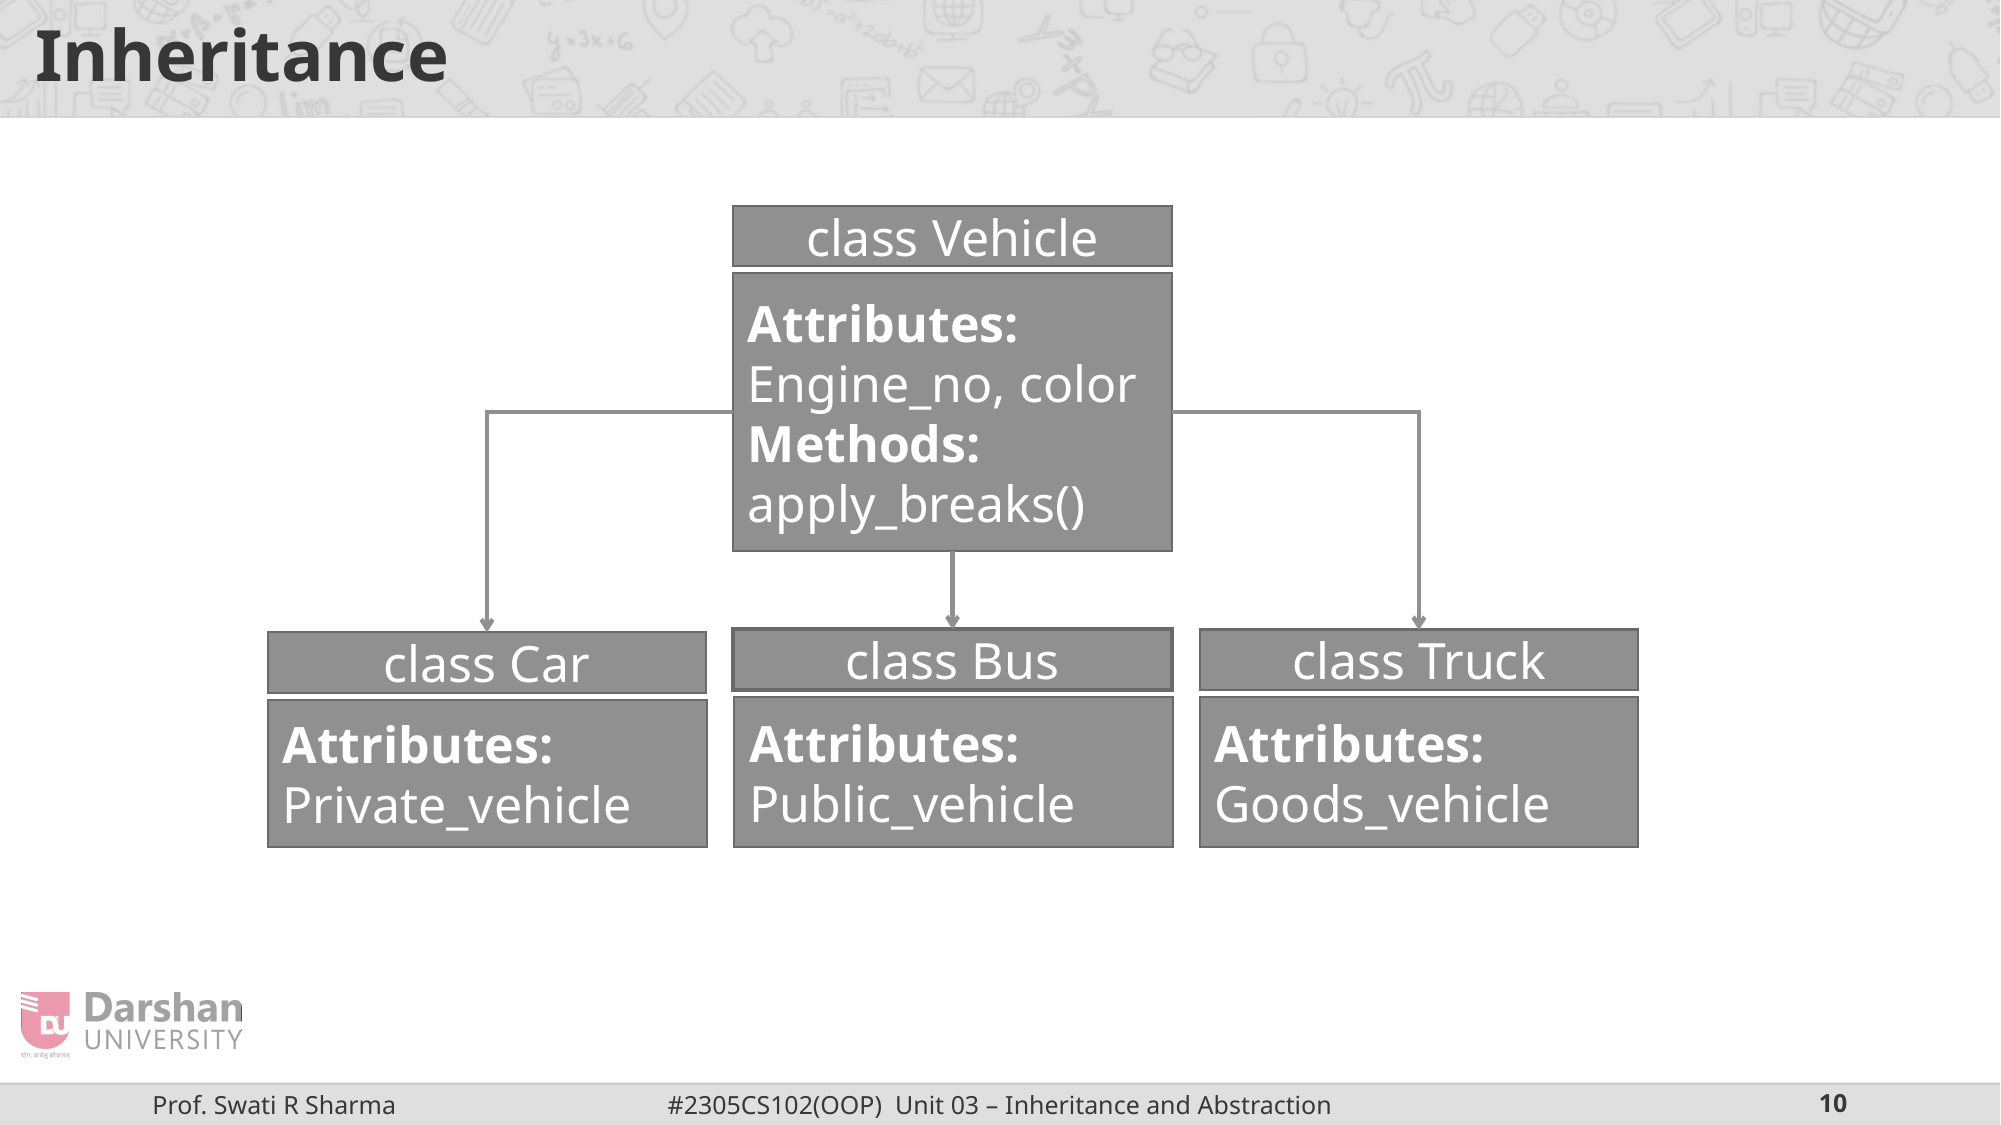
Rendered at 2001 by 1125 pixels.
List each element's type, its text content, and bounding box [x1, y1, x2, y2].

title Inheritance [0, 0, 2000, 117]
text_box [486, 412, 734, 633]
text_box Attributes: Goods_vehicle [1199, 696, 1639, 848]
text_box class Car [267, 631, 707, 694]
text_box class Vehicle [732, 205, 1173, 267]
text_box Attributes: Public_vehicle [733, 696, 1174, 848]
text_box Attributes: Engine_no, color Methods: apply_breaks() [732, 272, 1173, 552]
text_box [1171, 412, 1419, 630]
text_box Attributes: Private_vehicle [267, 699, 708, 848]
text_box class Truck [1199, 628, 1639, 691]
text_box class Bus [732, 628, 1173, 691]
text_box Here, super.draw( ) calls the superclass version of draw( ). [21, 992, 242, 1059]
